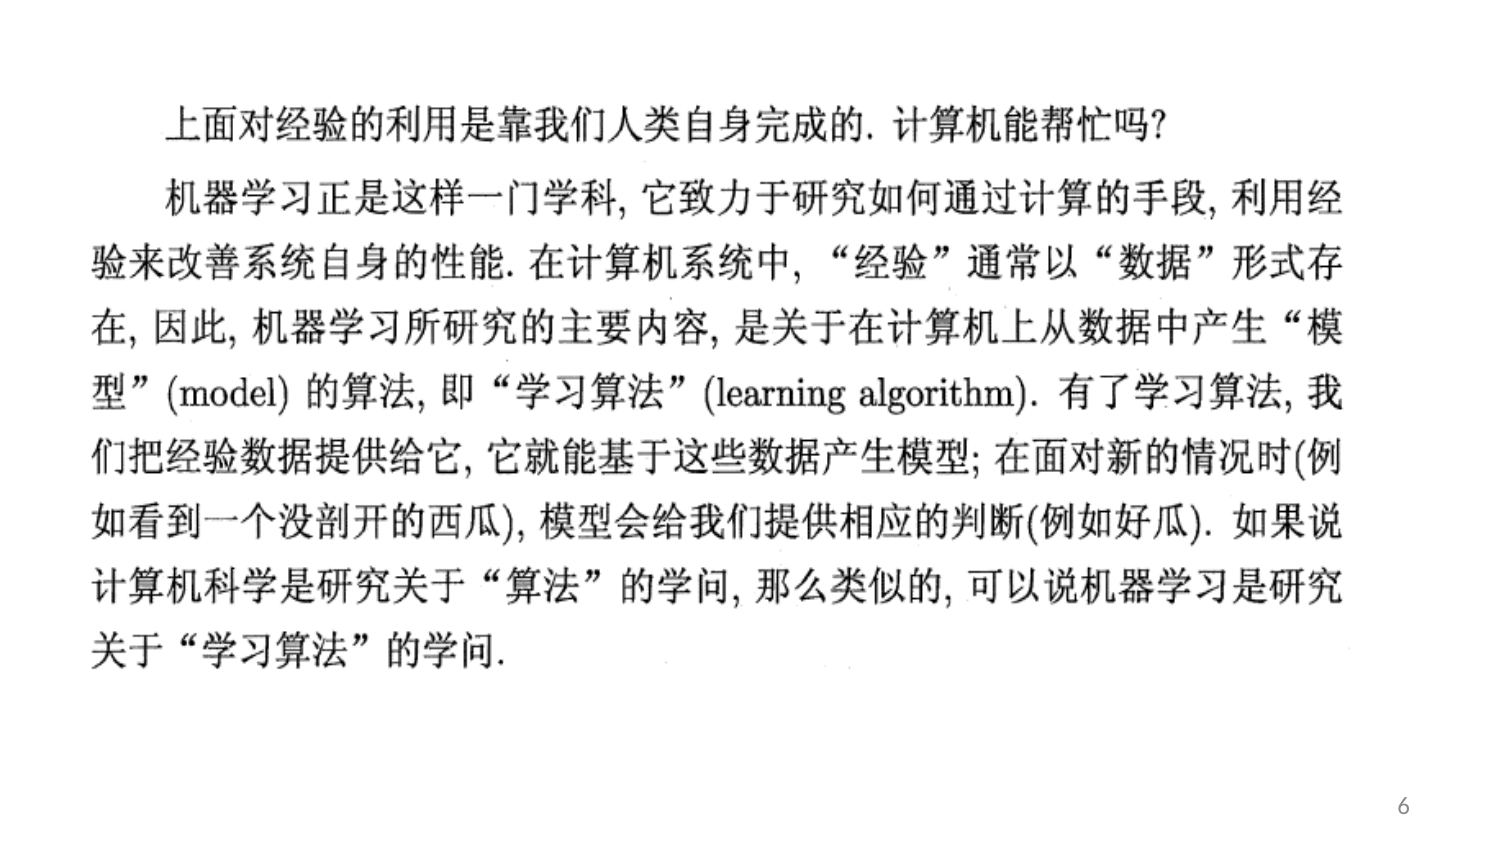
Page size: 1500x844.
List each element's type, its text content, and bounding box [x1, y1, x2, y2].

slide_number 6 [1074, 782, 1425, 827]
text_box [78, 98, 1364, 677]
